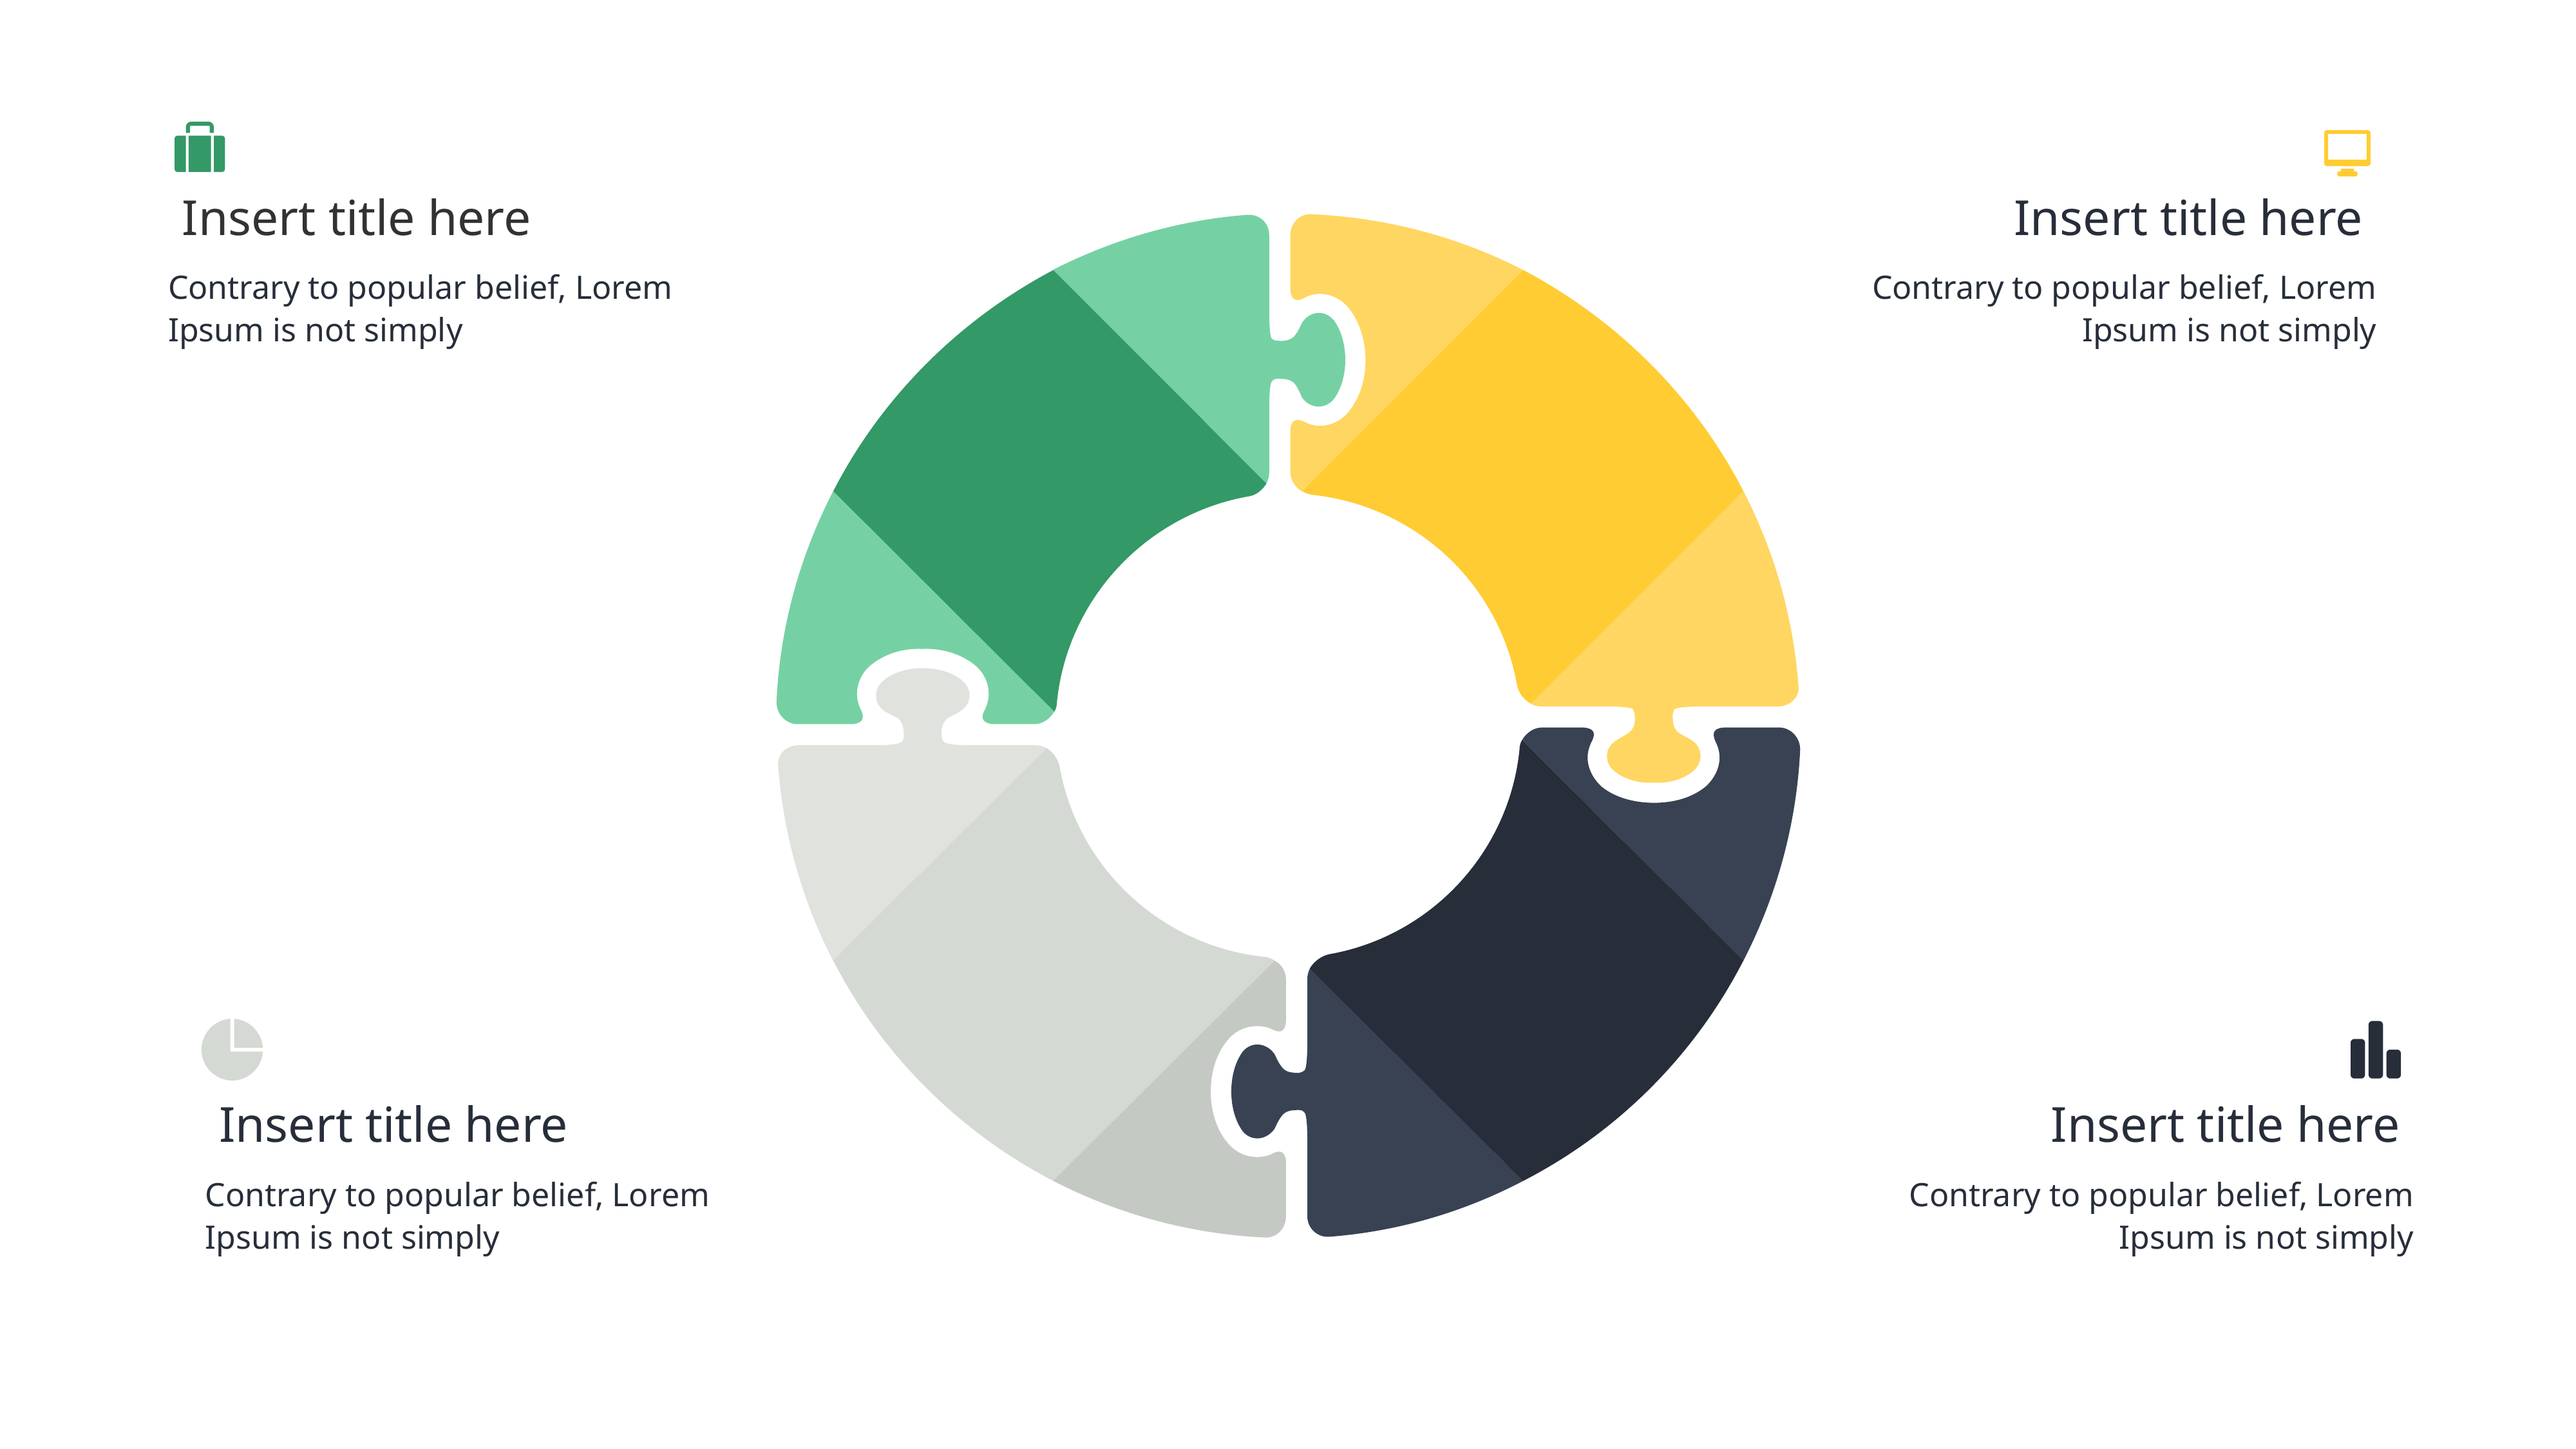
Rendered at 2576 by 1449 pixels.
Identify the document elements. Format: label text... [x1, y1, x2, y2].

text_box [776, 491, 1055, 724]
text_box [1302, 270, 1743, 704]
text_box [1053, 960, 1286, 1238]
text_box Contrary to popular belief, Lorem Ipsum is not simply [195, 1165, 788, 1260]
text_box [778, 668, 1046, 961]
text_box Contrary to popular belief, Lorem Ipsum is not simply [158, 258, 751, 353]
text_box [1053, 214, 1346, 484]
text_box Insert title here [2004, 182, 2372, 250]
text_box Contrary to popular belief, Lorem Ipsum is not simply [1832, 1165, 2423, 1260]
text_box [1531, 491, 1799, 783]
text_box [201, 1018, 263, 1081]
text_box [1231, 969, 1523, 1237]
text_box Insert title here [209, 1089, 578, 1157]
text_box Contrary to popular belief, Lorem Ipsum is not simply [1794, 258, 2387, 353]
text_box Insert title here [172, 182, 541, 250]
text_box [1290, 214, 1524, 491]
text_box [2350, 1021, 2401, 1079]
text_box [2324, 129, 2371, 176]
text_box Insert title here [2041, 1089, 2410, 1157]
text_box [174, 121, 225, 173]
text_box [1309, 741, 1743, 1181]
text_box [1522, 727, 1801, 961]
text_box [833, 748, 1274, 1181]
text_box [833, 270, 1267, 712]
